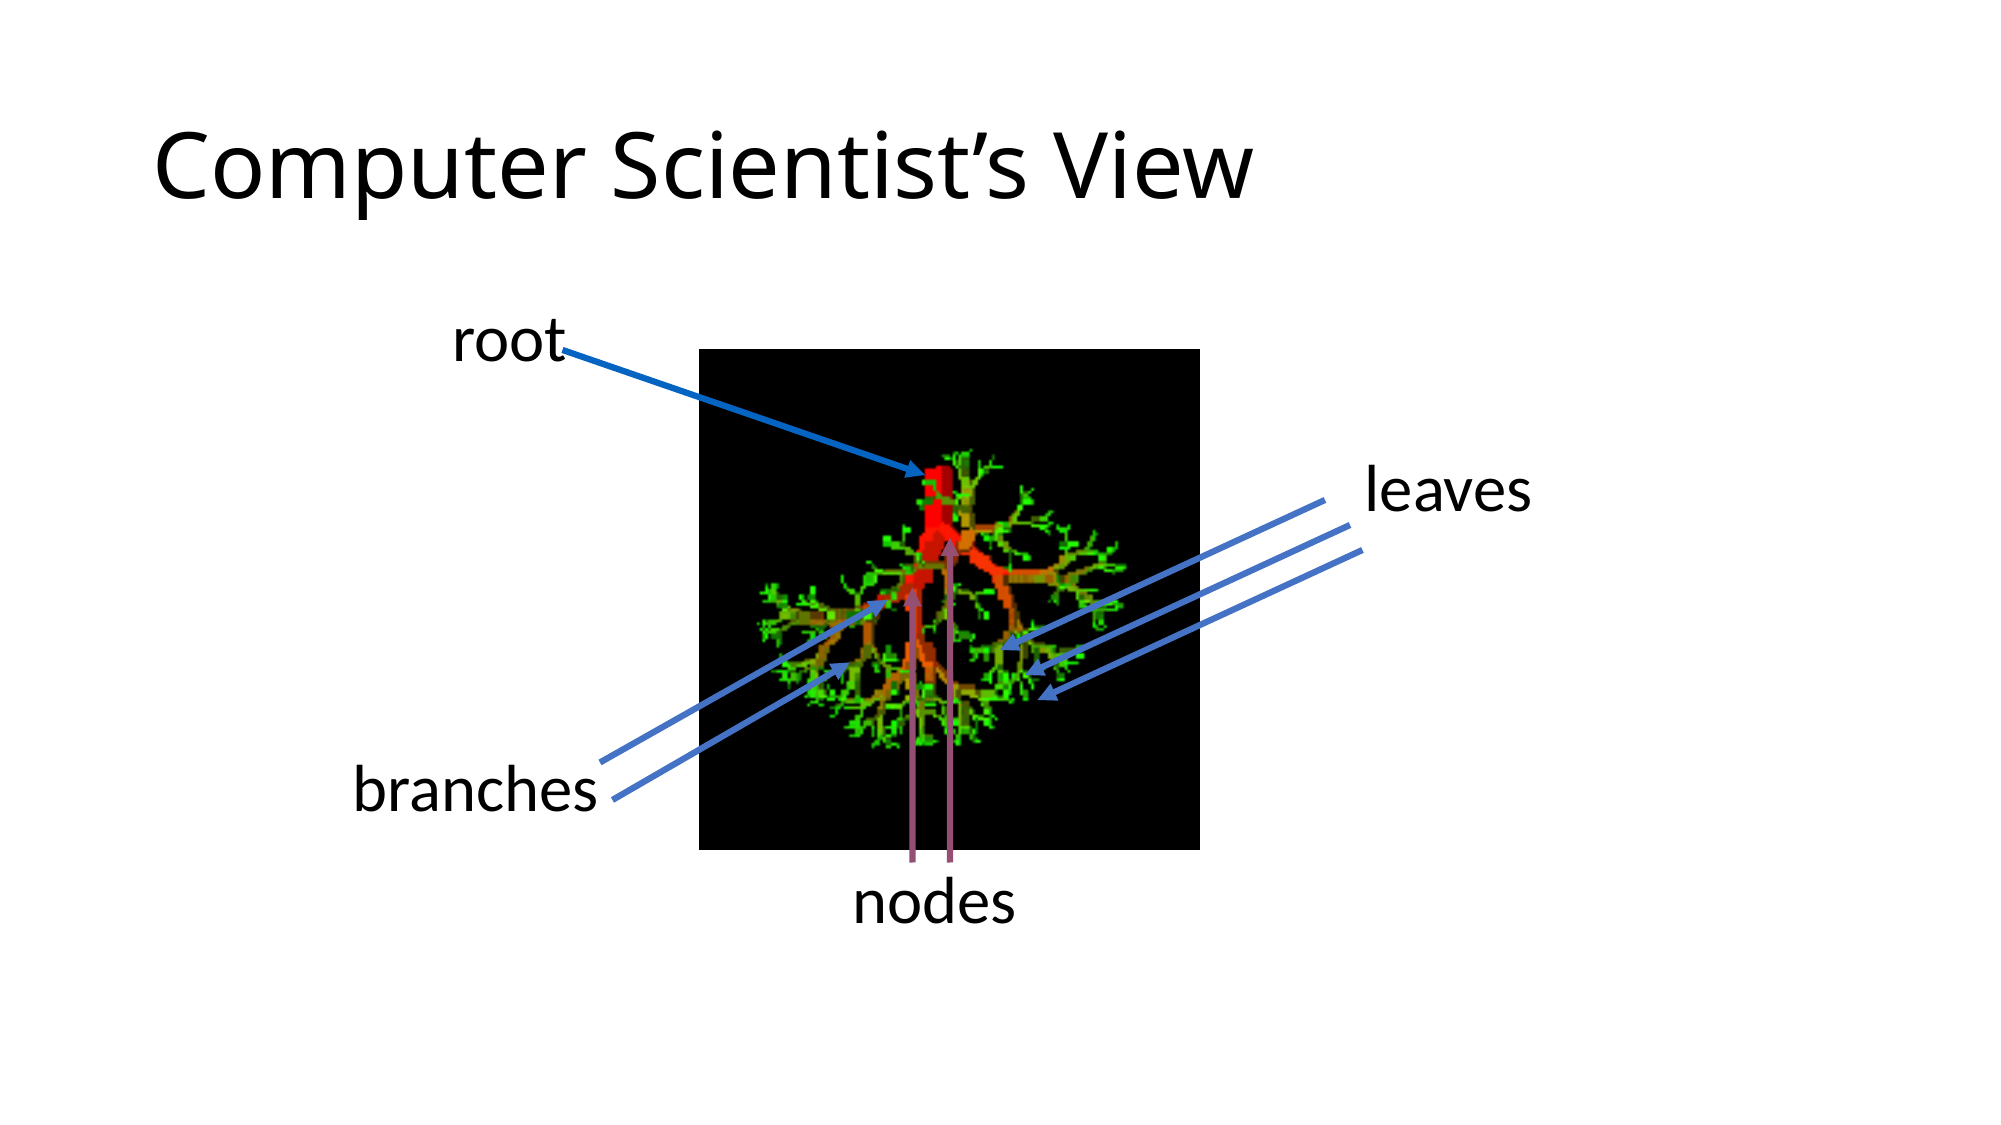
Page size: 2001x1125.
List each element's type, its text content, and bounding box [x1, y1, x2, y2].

picture [699, 349, 1200, 851]
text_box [437, 287, 925, 475]
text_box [837, 537, 1113, 946]
text_box leaves [1349, 437, 1575, 533]
text_box branches [337, 737, 650, 833]
title Computer Scientist’s View [137, 59, 1863, 278]
